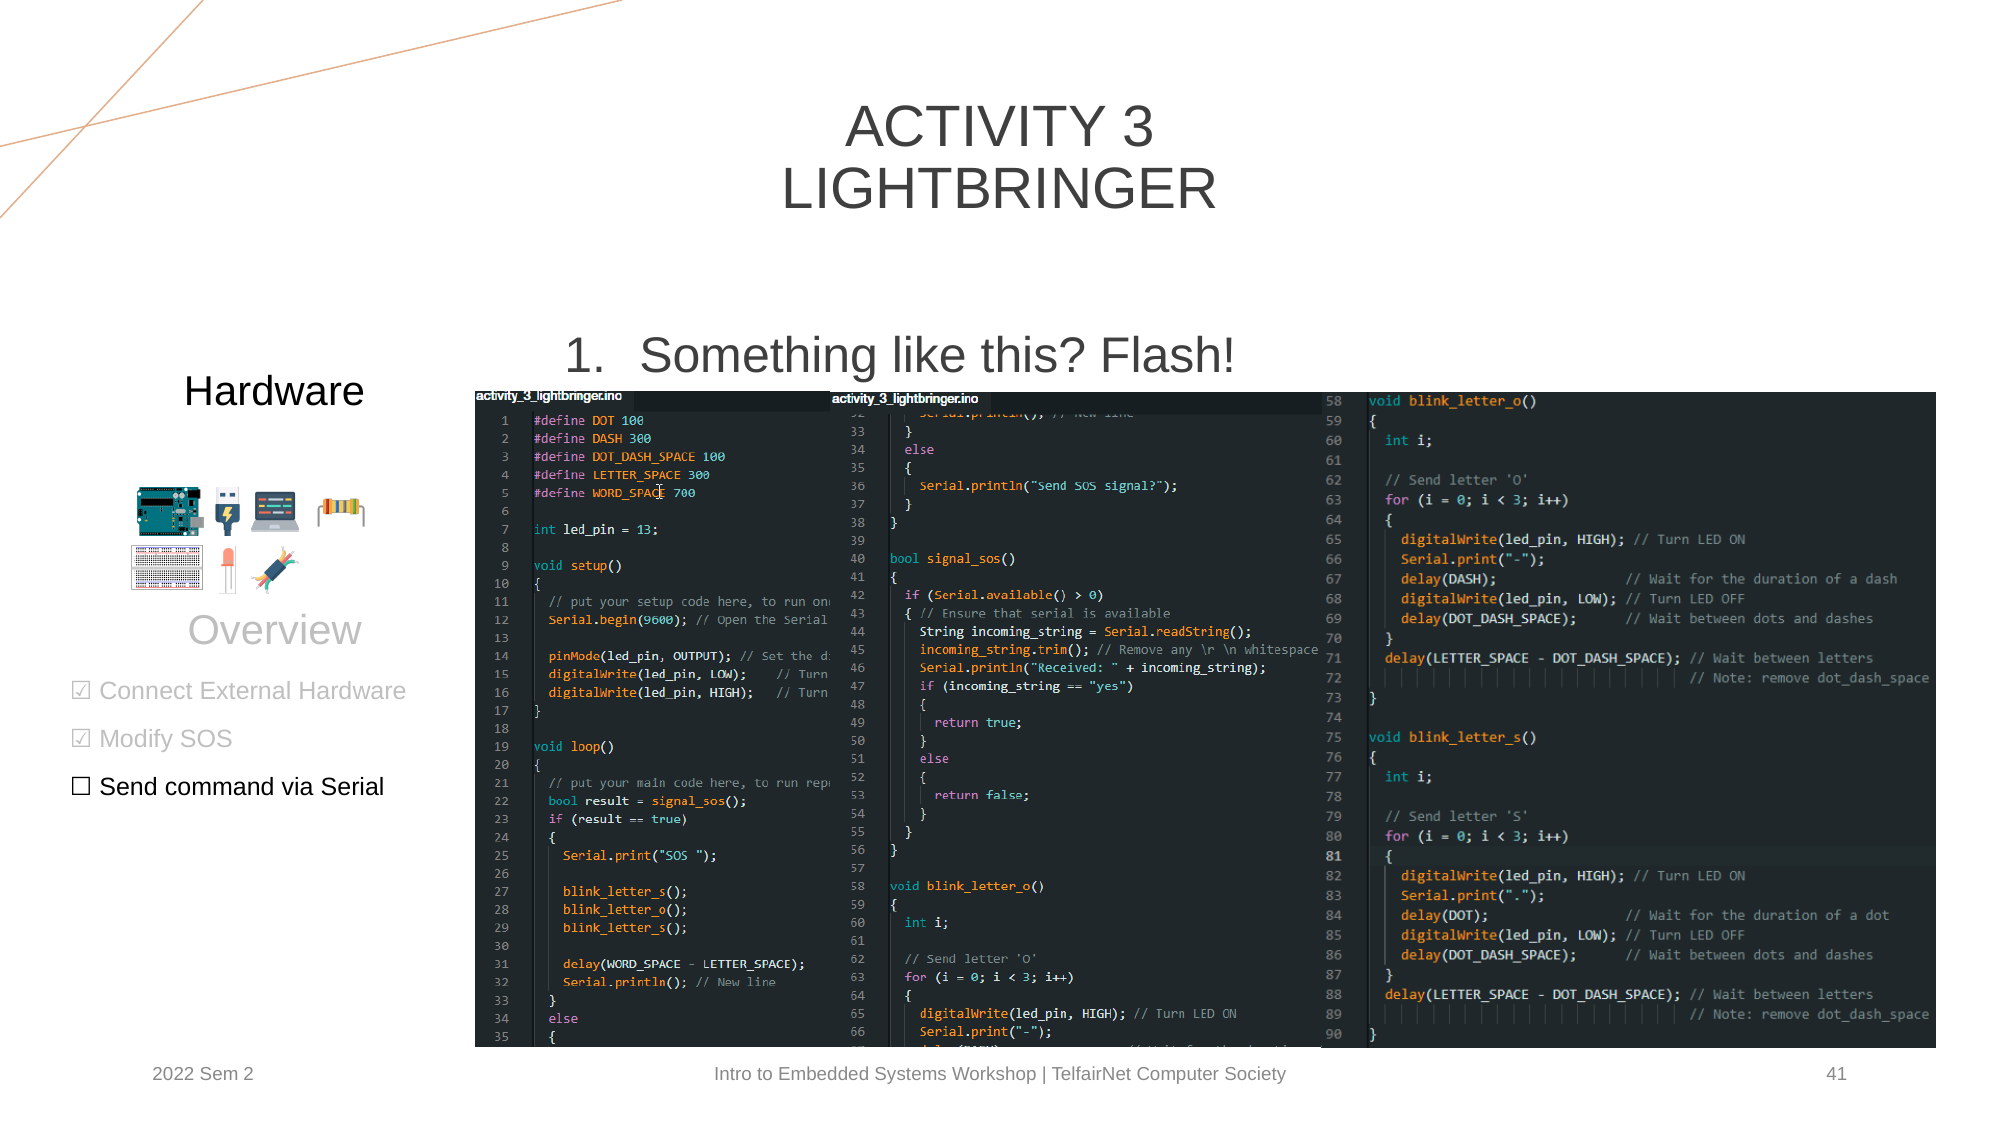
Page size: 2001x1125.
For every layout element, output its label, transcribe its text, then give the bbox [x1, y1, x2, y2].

slide_number 2022 Sem 2 [137, 1042, 588, 1103]
slide_number 41 [1412, 1057, 1863, 1103]
picture [250, 546, 299, 595]
text_box ACTIVITY 3 LIGHTBRINGER [309, 49, 1691, 268]
picture [317, 488, 365, 537]
picture [474, 391, 1936, 1048]
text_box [69, 600, 469, 1019]
text_box Hardware [122, 362, 427, 423]
text_box Something like this? Flash! [564, 321, 1863, 390]
picture [94, 487, 299, 626]
footer Intro to Embedded Systems Workshop | TelfairNet Computer Society [662, 1055, 1338, 1103]
